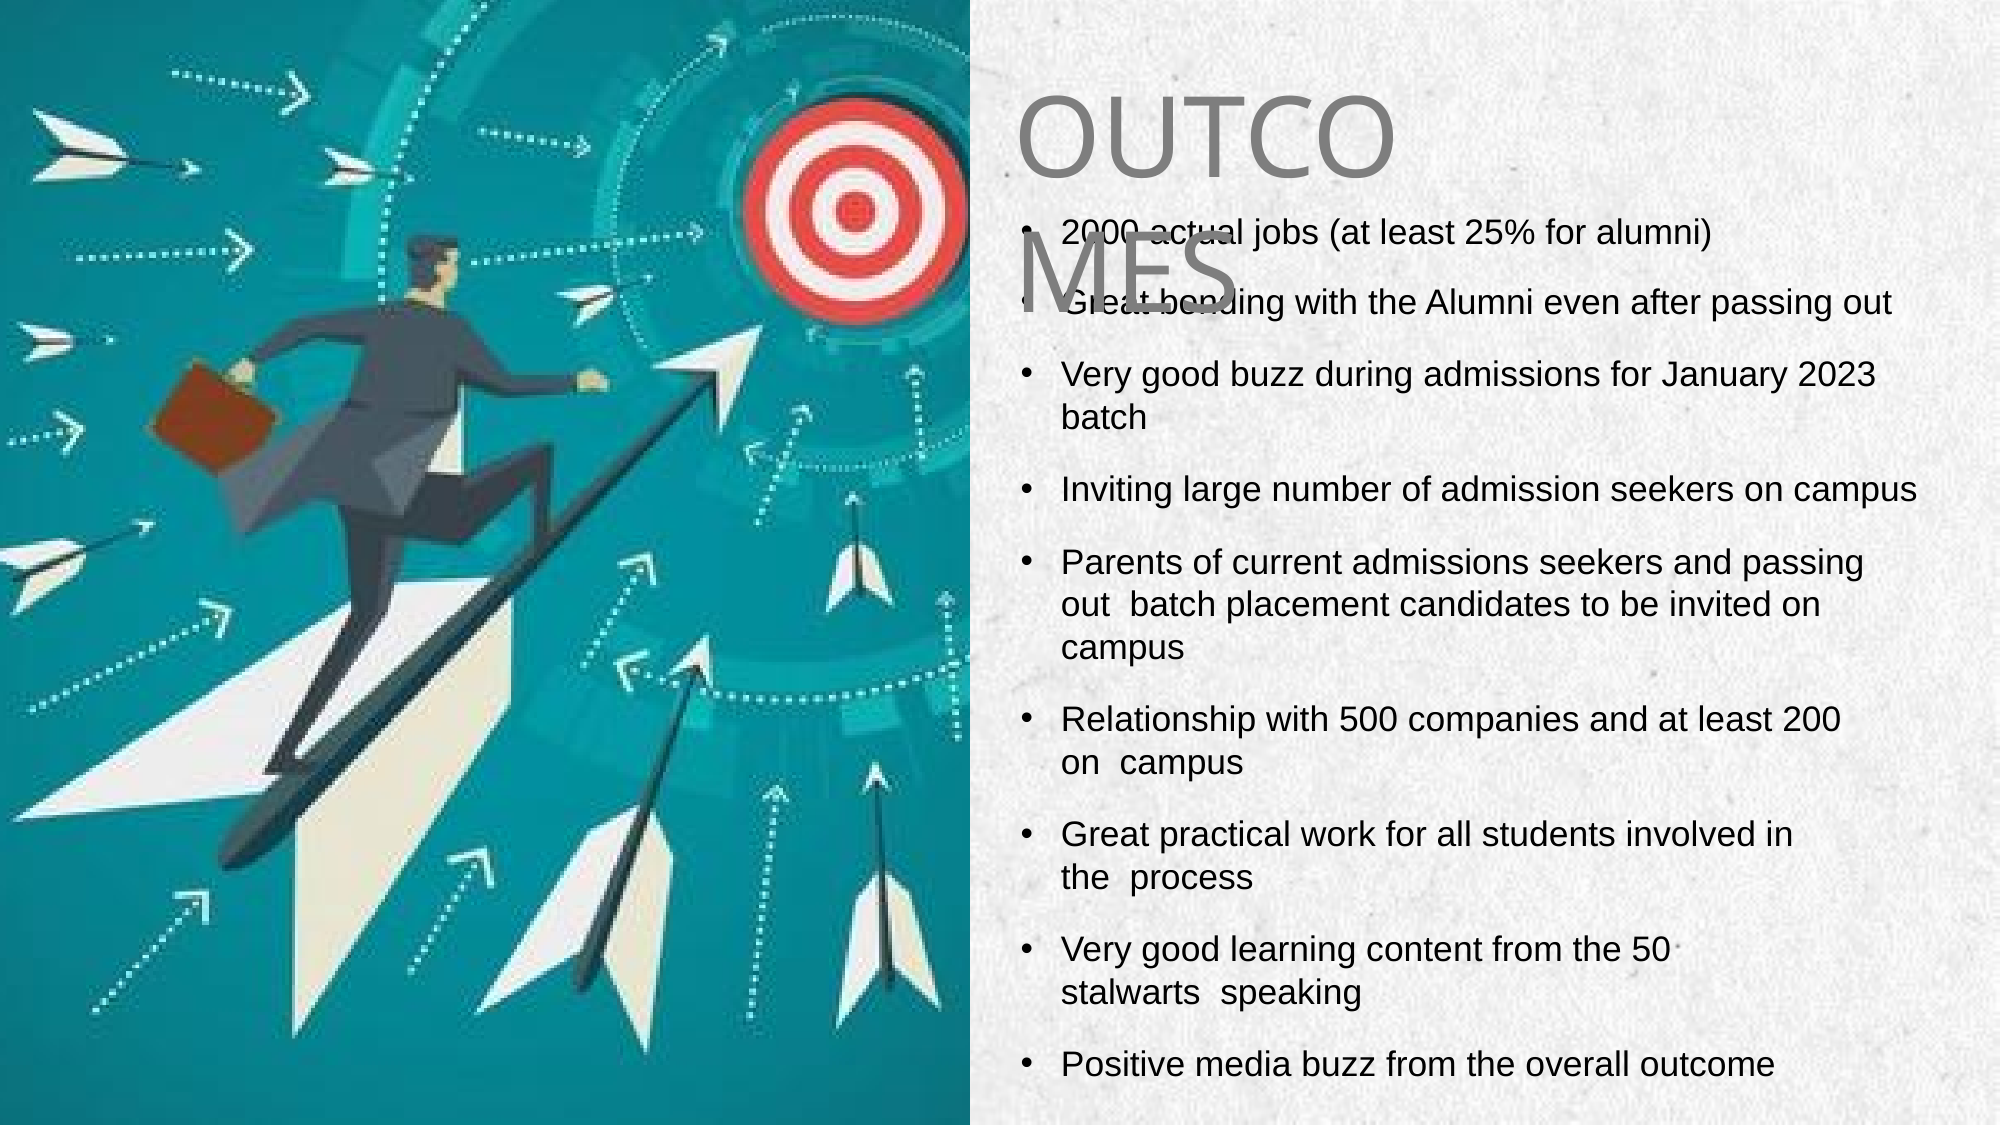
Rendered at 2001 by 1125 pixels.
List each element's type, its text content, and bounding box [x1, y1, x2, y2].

title OUTCOMES [1011, 62, 1500, 335]
text_box [0, 0, 970, 1125]
text_box 2000 actual jobs (at least 25% for alumni) Great bonding with the Alumni even after passing out Very good buzz during admissions for January 2023 batch Inviting large number of admission seekers on campus Parents of current admissions seekers and passing out batch placement candidates to be invited on campus Relationship with 500 companies and at least 200 on campus Great practical work for all students involved in the process Very good learning content from the 50 stalwarts speaking Positive media buzz from the overall outcome [1017, 206, 1934, 1084]
text_box [970, 0, 2000, 1125]
